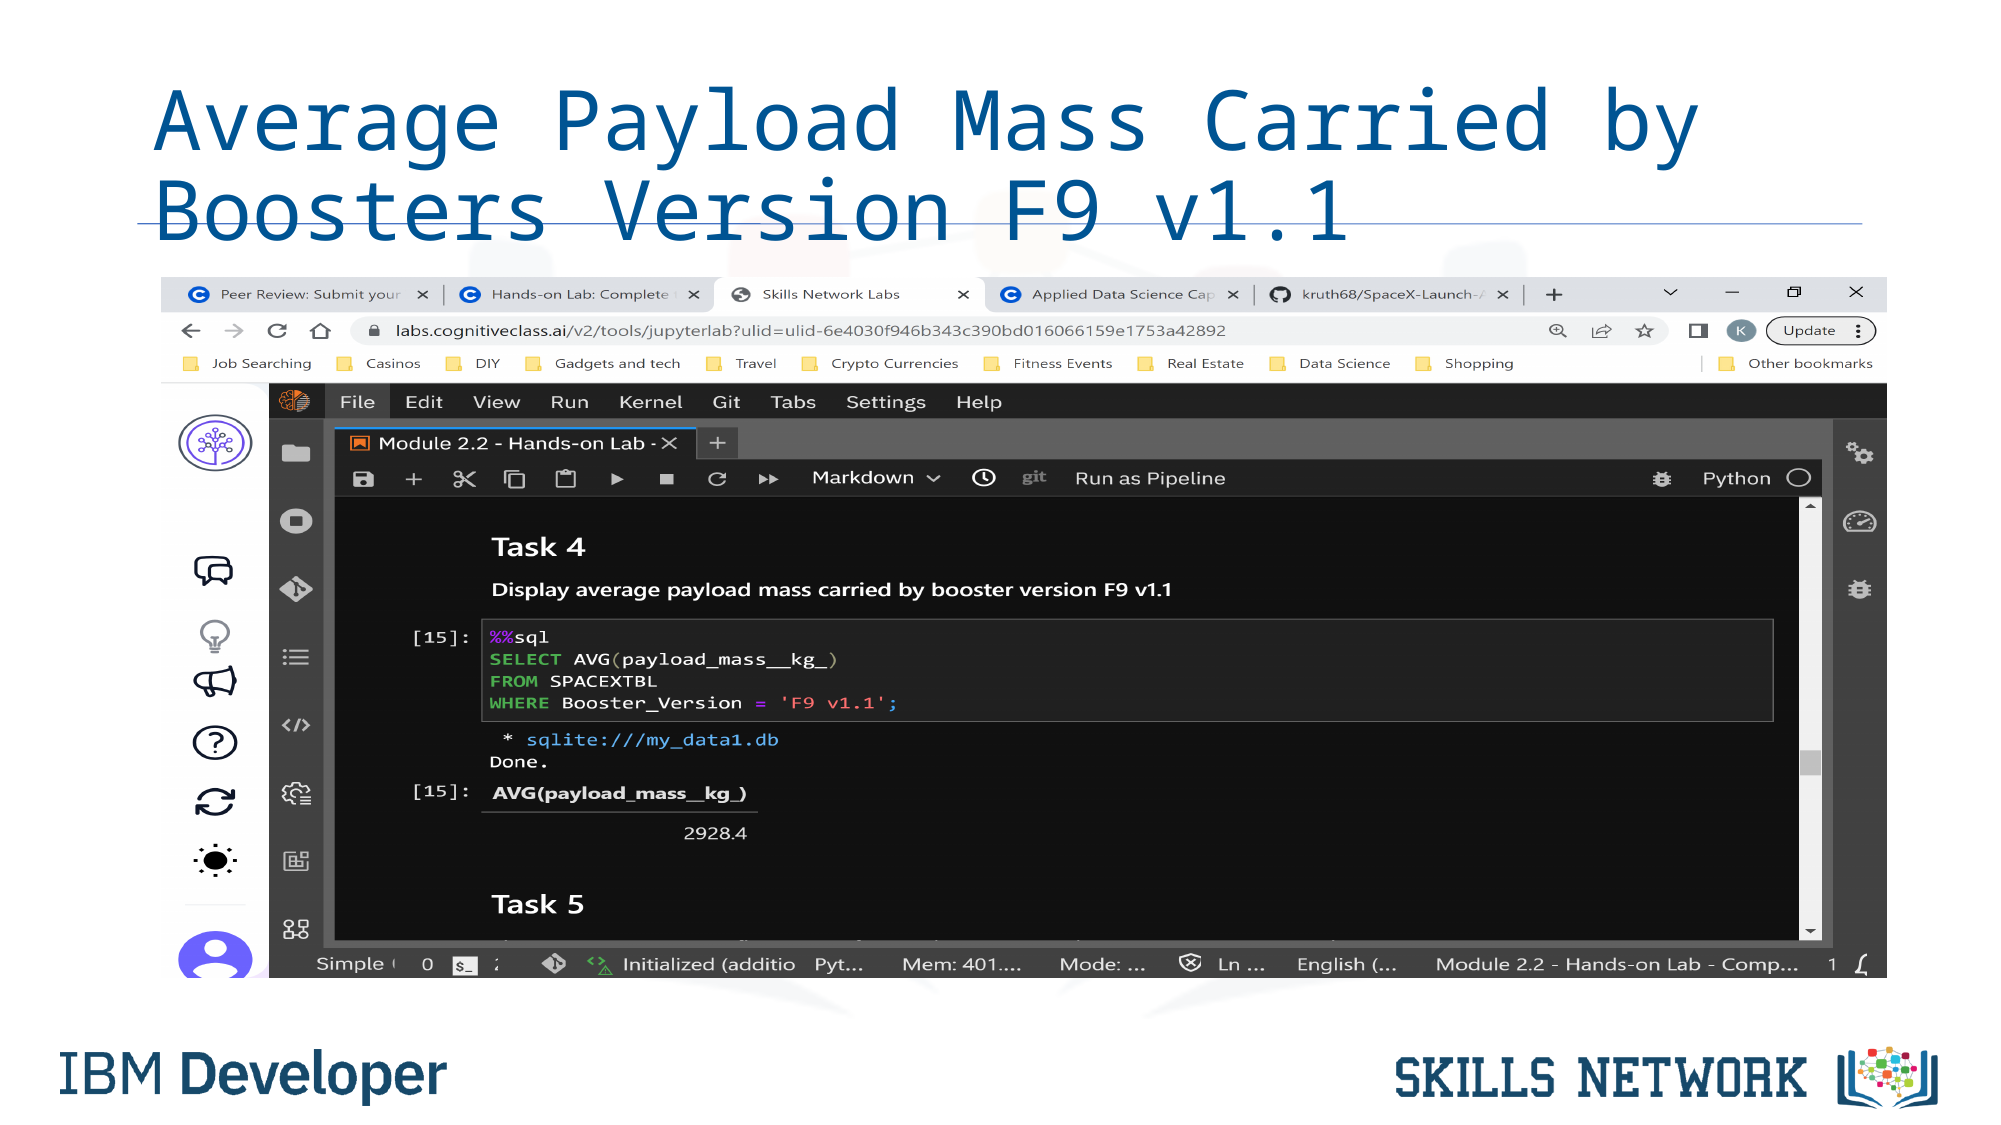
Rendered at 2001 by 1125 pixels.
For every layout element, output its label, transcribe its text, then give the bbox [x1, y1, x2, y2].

picture [55, 1045, 459, 1108]
picture [161, 277, 1887, 978]
picture [1390, 1045, 1945, 1111]
title Average Payload Mass Carried by Boosters Version F9 v1.1 [137, 59, 1863, 278]
